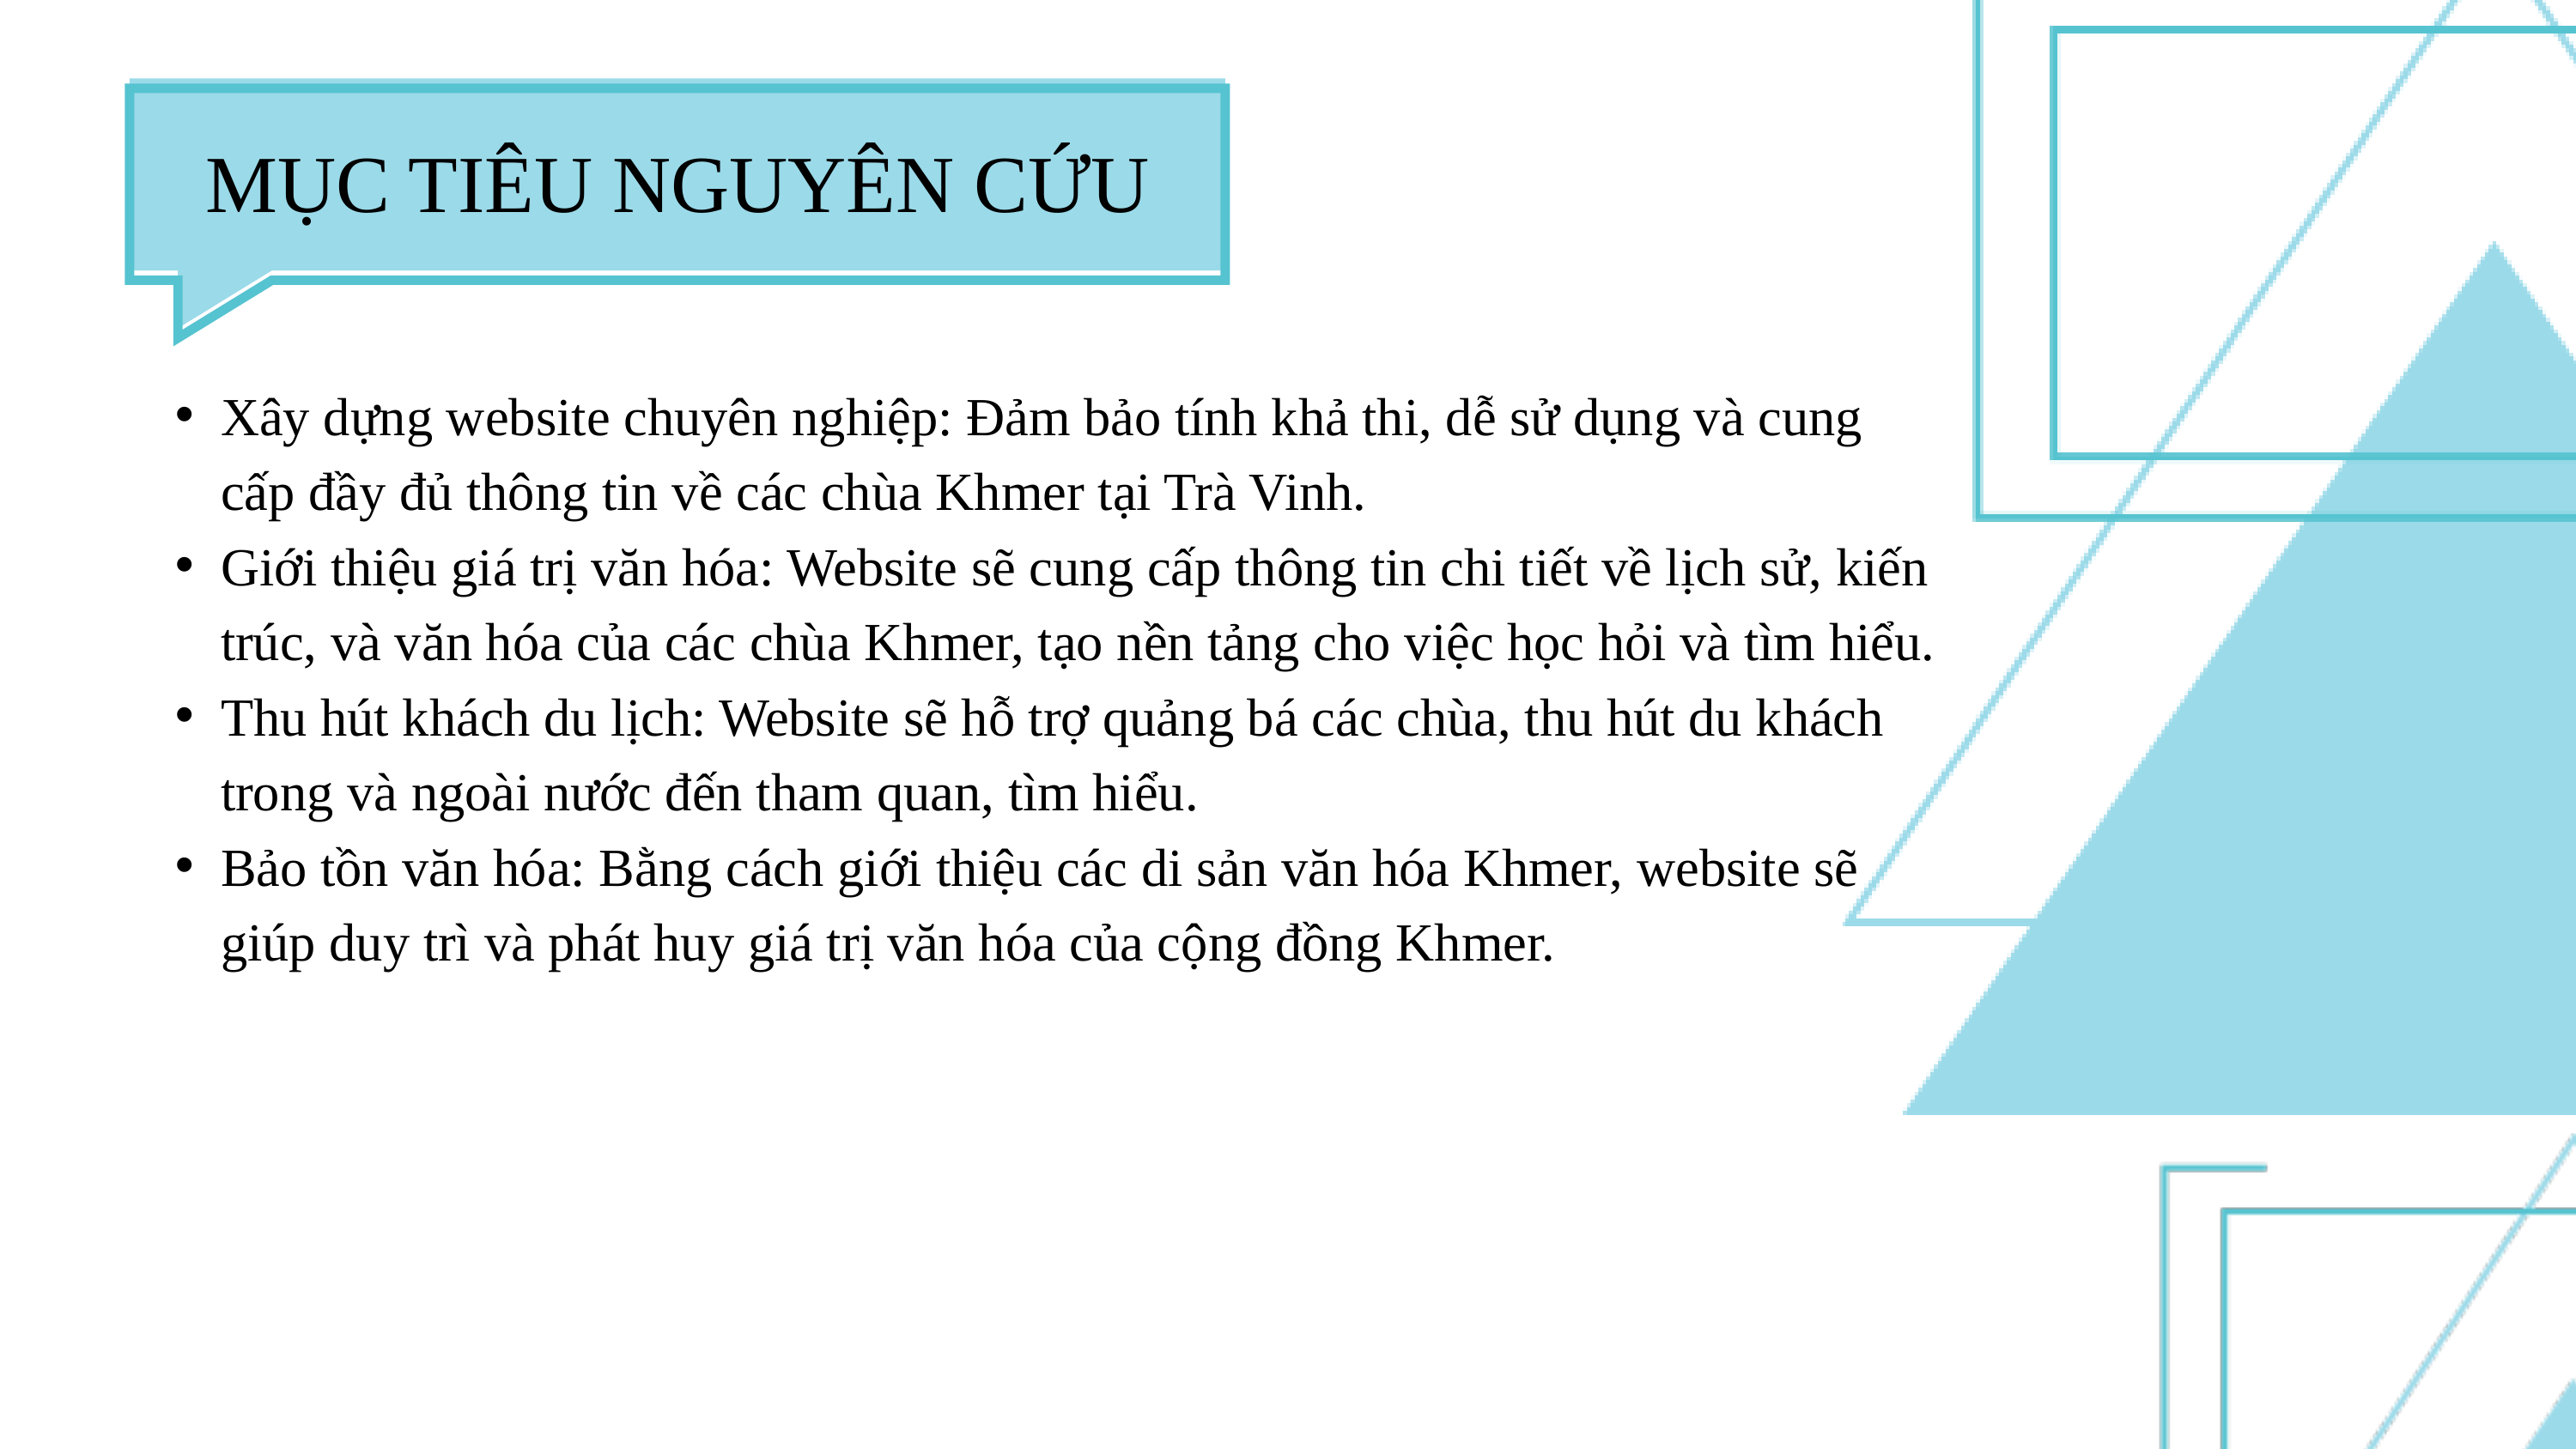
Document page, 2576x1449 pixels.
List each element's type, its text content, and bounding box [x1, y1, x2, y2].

text_box [1842, 0, 2576, 1115]
text_box [2057, 1133, 2576, 1449]
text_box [129, 88, 1226, 338]
text_box Xây dựng website chuyên nghiệp: Đảm bảo tính khả thi, dễ sử dụng và cung cấp đầy đủ thông tin về các chùa Khmer tại Trà Vinh. Giới thiệu giá trị văn hóa: Website sẽ cung cấp thông tin chi tiết về lịch sử, kiến trúc, và văn hóa của các chùa Khmer, tạo nền tảng cho việc học hỏi và tìm hiểu. Thu hút khách du lịch: Website sẽ hỗ trợ quảng bá các chùa, thu hút du khách trong và ngoài nước đến tham quan, tìm hiểu. Bảo tồn văn hóa: Bằng cách giới thiệu các di sản văn hóa Khmer, website sẽ giúp duy trì và phát huy giá trị văn hóa của cộng đồng Khmer. [129, 371, 1947, 973]
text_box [129, 78, 1226, 88]
